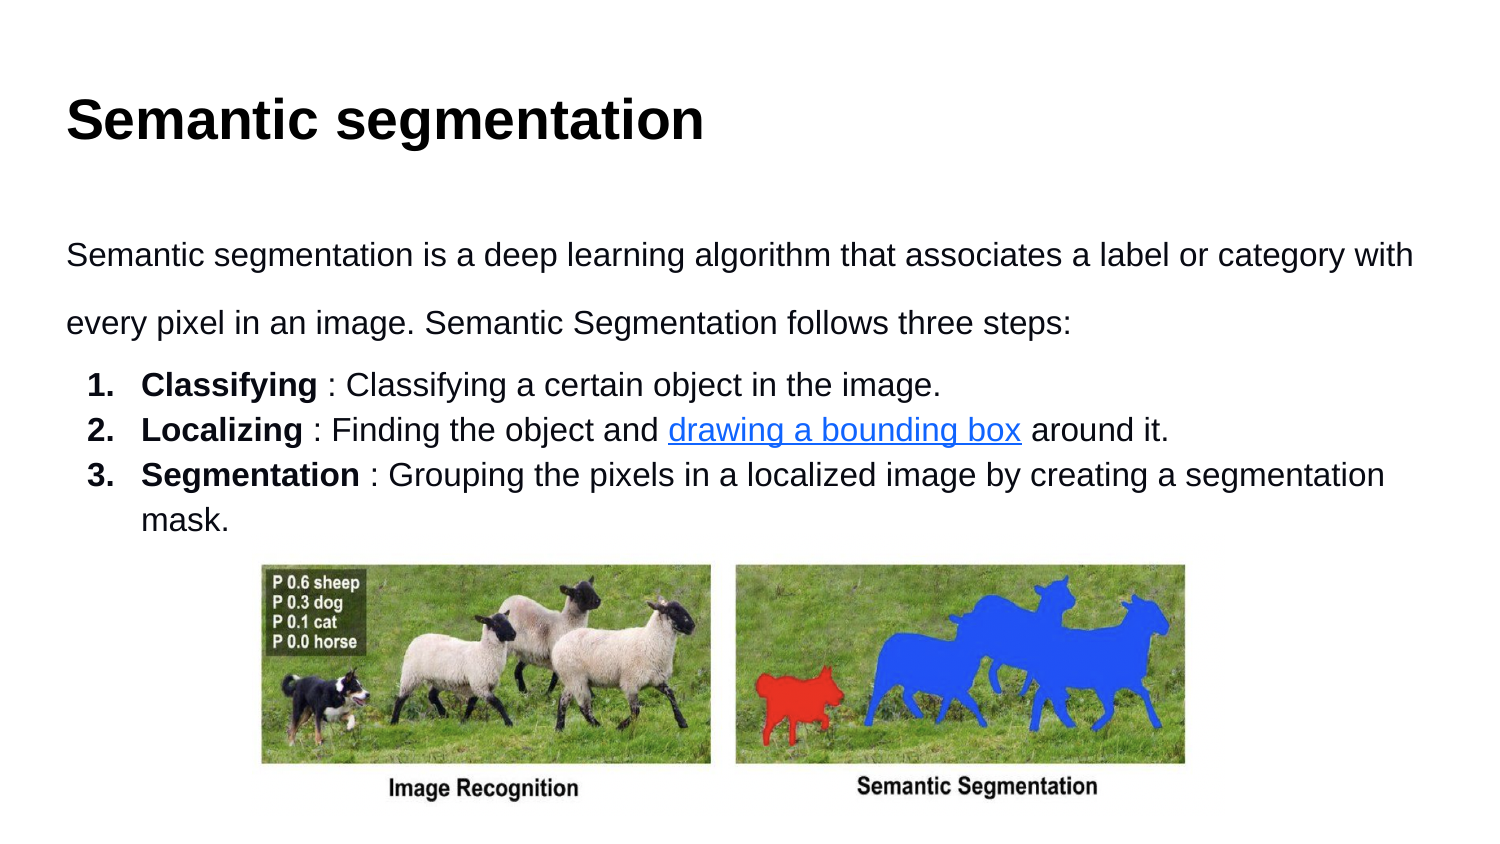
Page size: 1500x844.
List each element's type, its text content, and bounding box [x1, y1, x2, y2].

list Semantic segmentation is a deep learning algorithm that associates a label or category with every pixel in an image. Semantic Segmentation follows three steps: Classifying : Classifying a certain object in the image. Localizing : Finding the object and drawing a bounding box around it. Segmentation : Grouping the pixels in a localized image by creating a segmentation mask. [51, 189, 1449, 750]
picture [250, 533, 1225, 816]
title Semantic segmentation [51, 72, 1449, 167]
